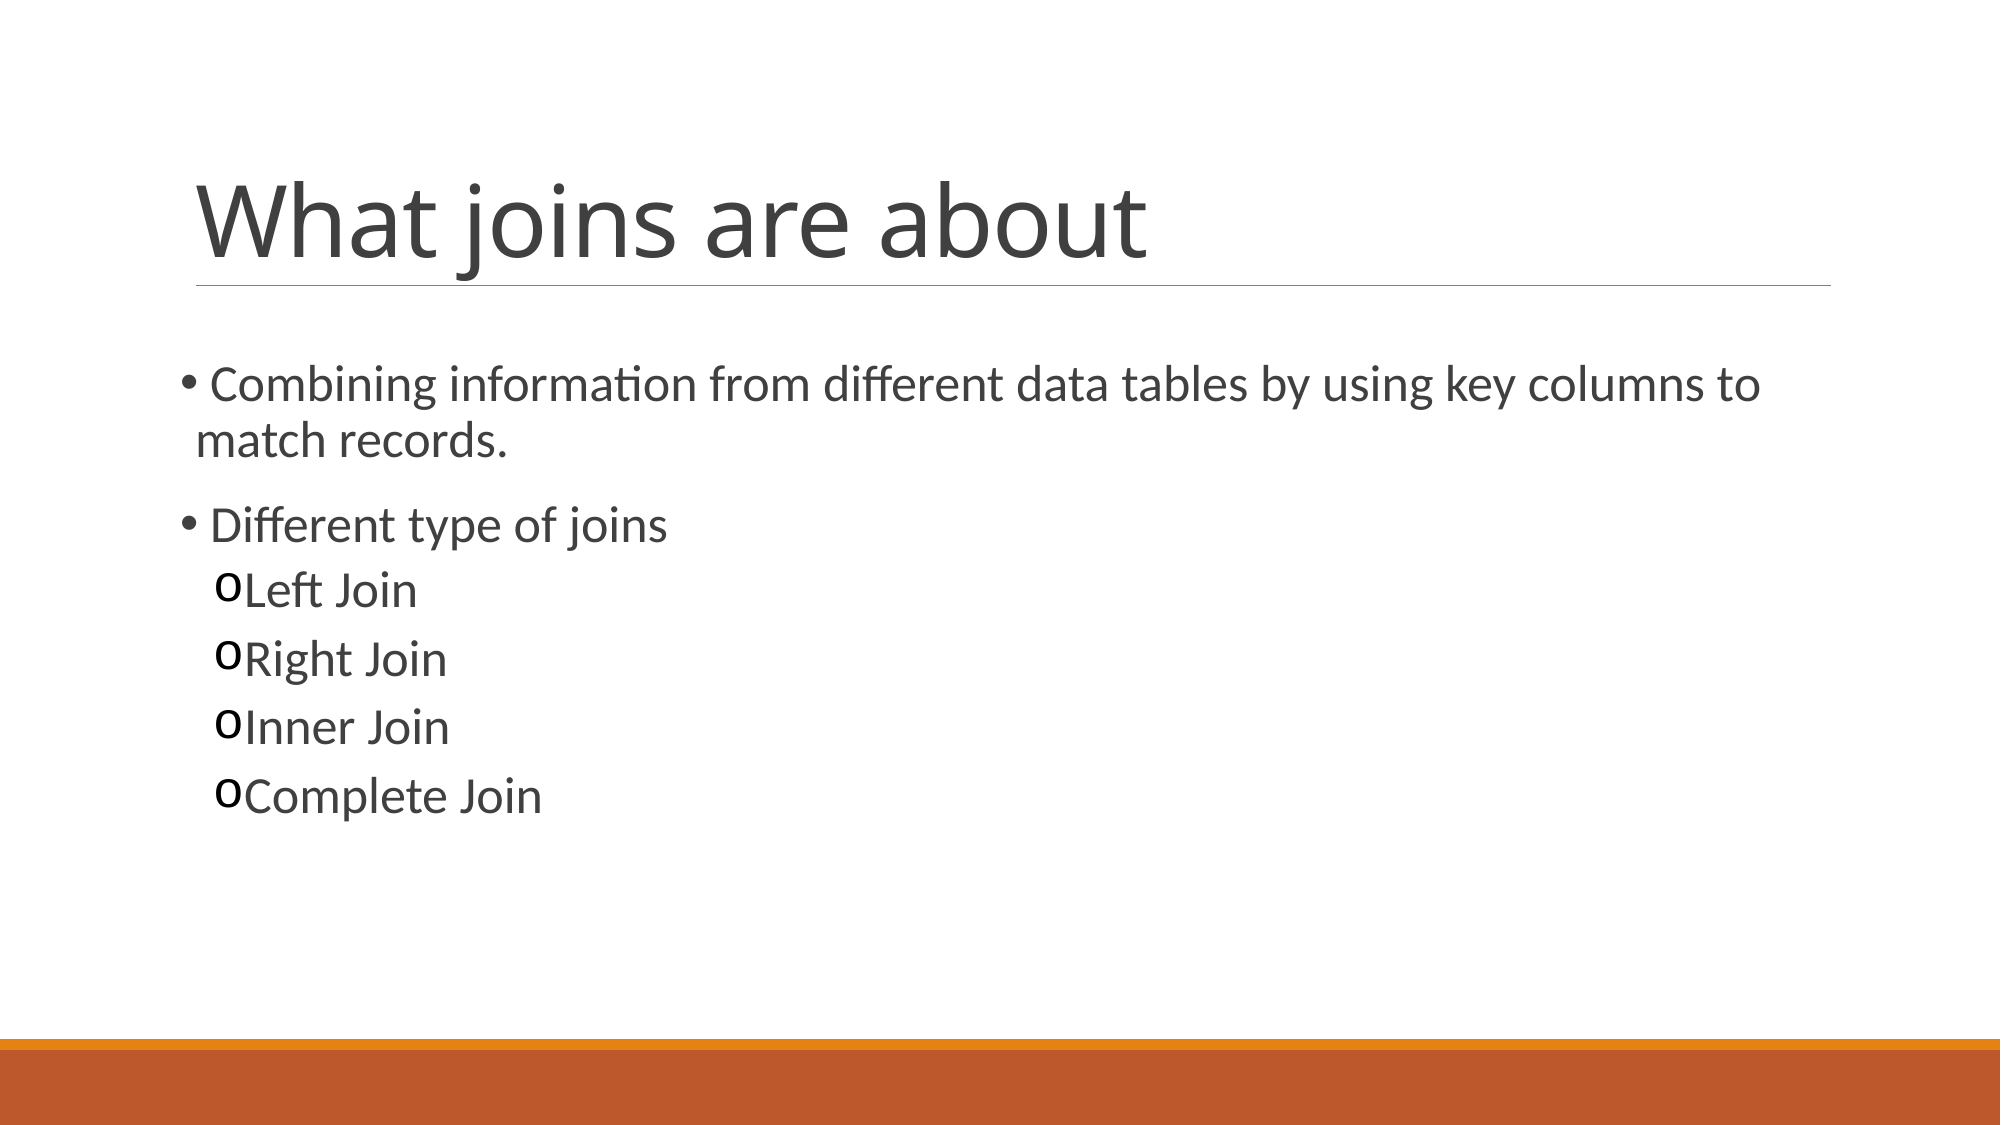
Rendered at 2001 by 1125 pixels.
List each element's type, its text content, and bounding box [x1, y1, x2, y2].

list Combining information from different data tables by using key columns to match records. Different type of joins Left Join Right Join Inner Join Complete Join [180, 348, 1830, 1009]
title What joins are about [180, 47, 1830, 285]
